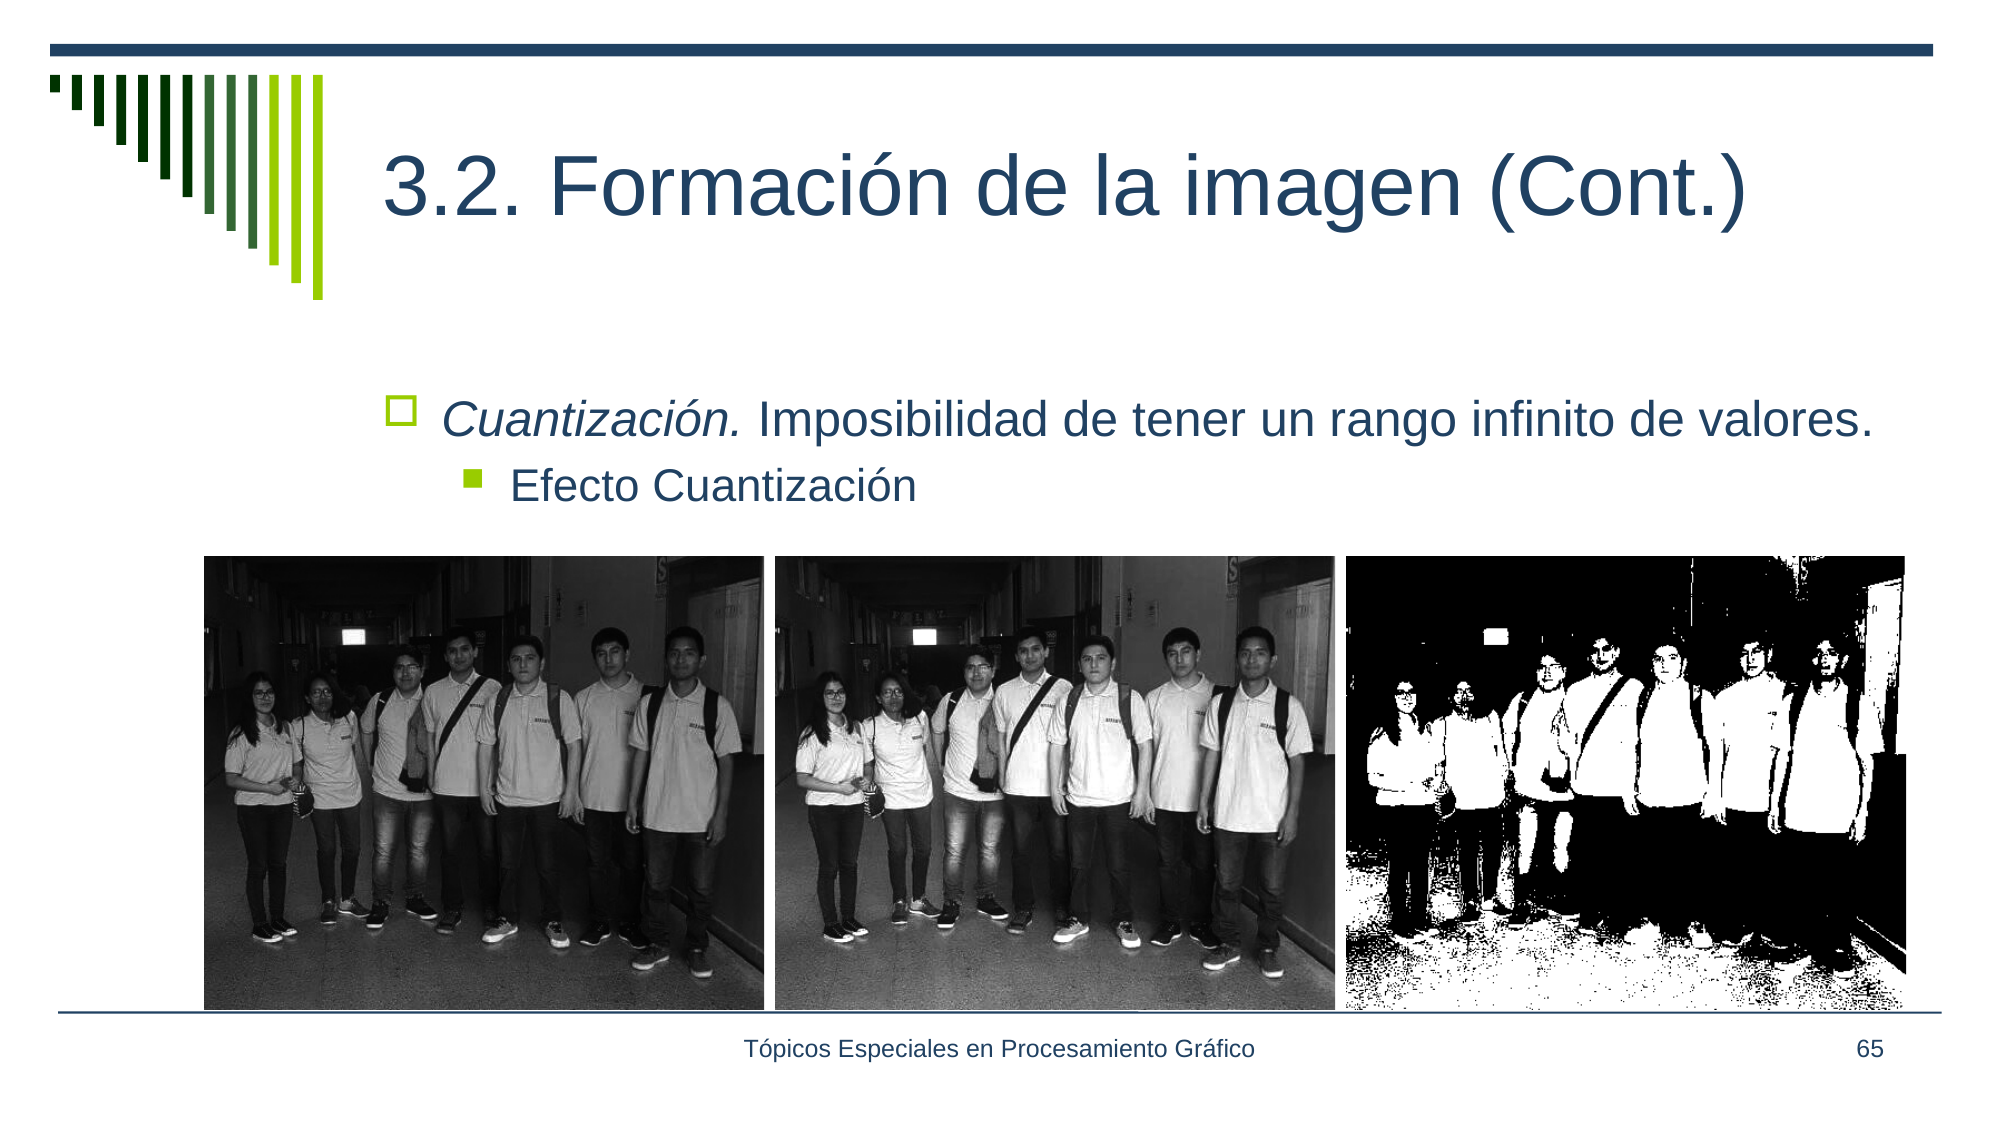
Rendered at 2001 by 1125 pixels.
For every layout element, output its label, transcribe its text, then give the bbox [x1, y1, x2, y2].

picture [774, 556, 1336, 1011]
slide_number 65 [1433, 1024, 1901, 1101]
title 3.2. Formación de la imagen (Cont.) [366, 74, 1901, 288]
picture [1345, 556, 1907, 1011]
footer Tópicos Especiales en Procesamiento Gráfico [683, 1024, 1317, 1101]
picture [203, 556, 765, 1011]
